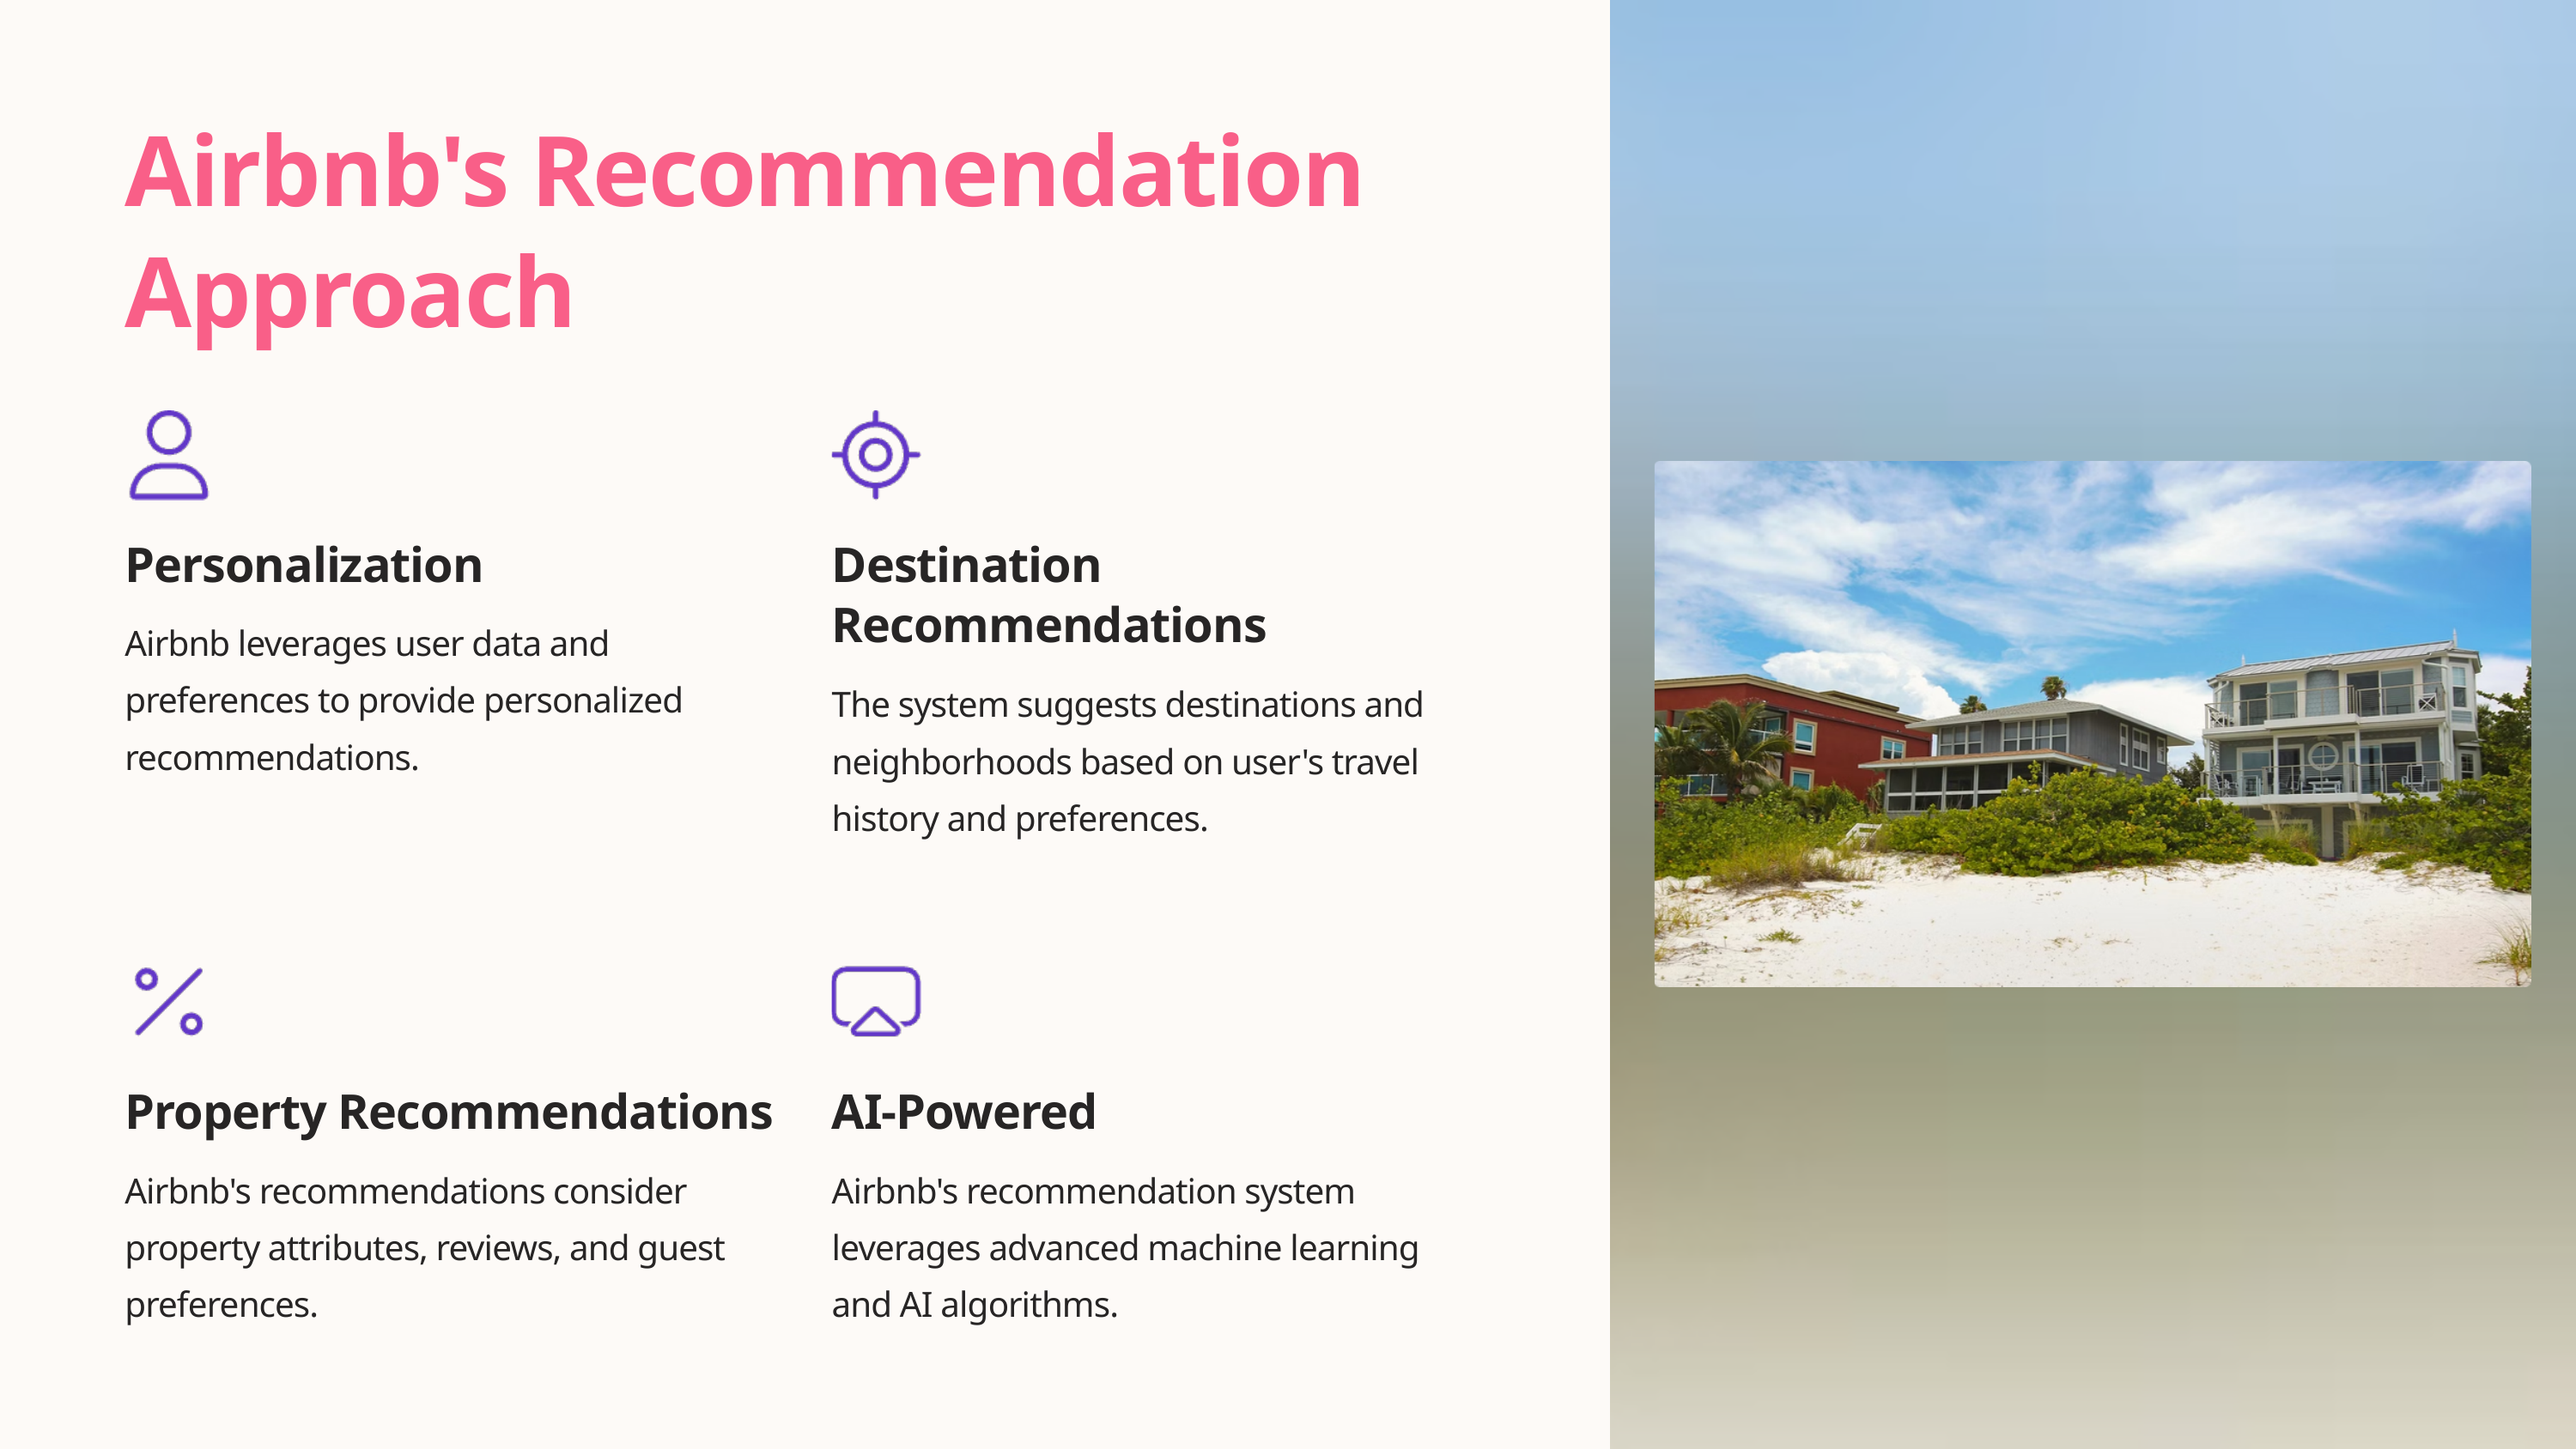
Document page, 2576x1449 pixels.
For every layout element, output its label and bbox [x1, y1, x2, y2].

text_box [0, 0, 2576, 1449]
